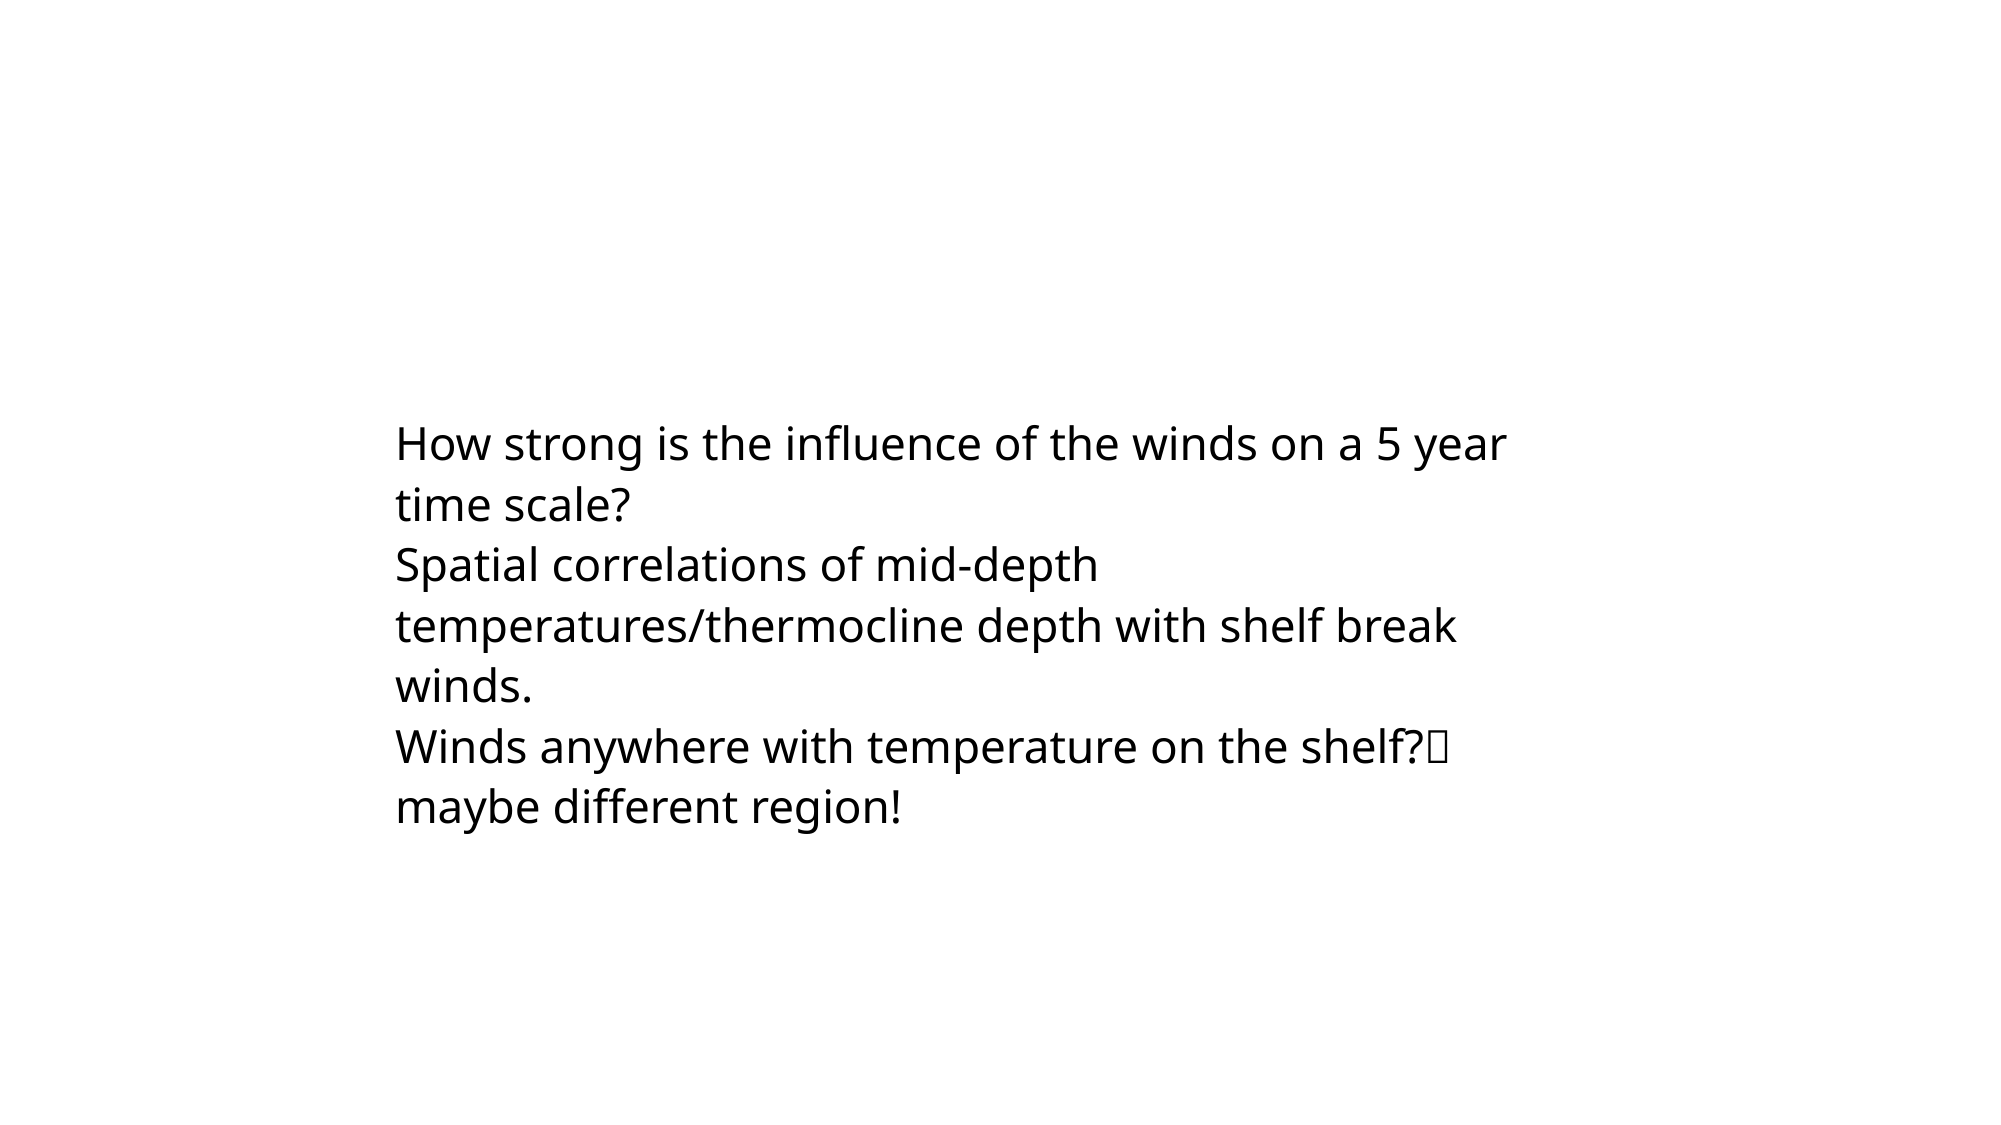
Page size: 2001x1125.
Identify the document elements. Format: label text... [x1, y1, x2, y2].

list How strong is the influence of the winds on a 5 year time scale? Spatial correlations of mid-depth temperatures/thermocline depth with shelf break winds. Winds anywhere with temperature on the shelf? maybe different region! [380, 401, 1620, 967]
